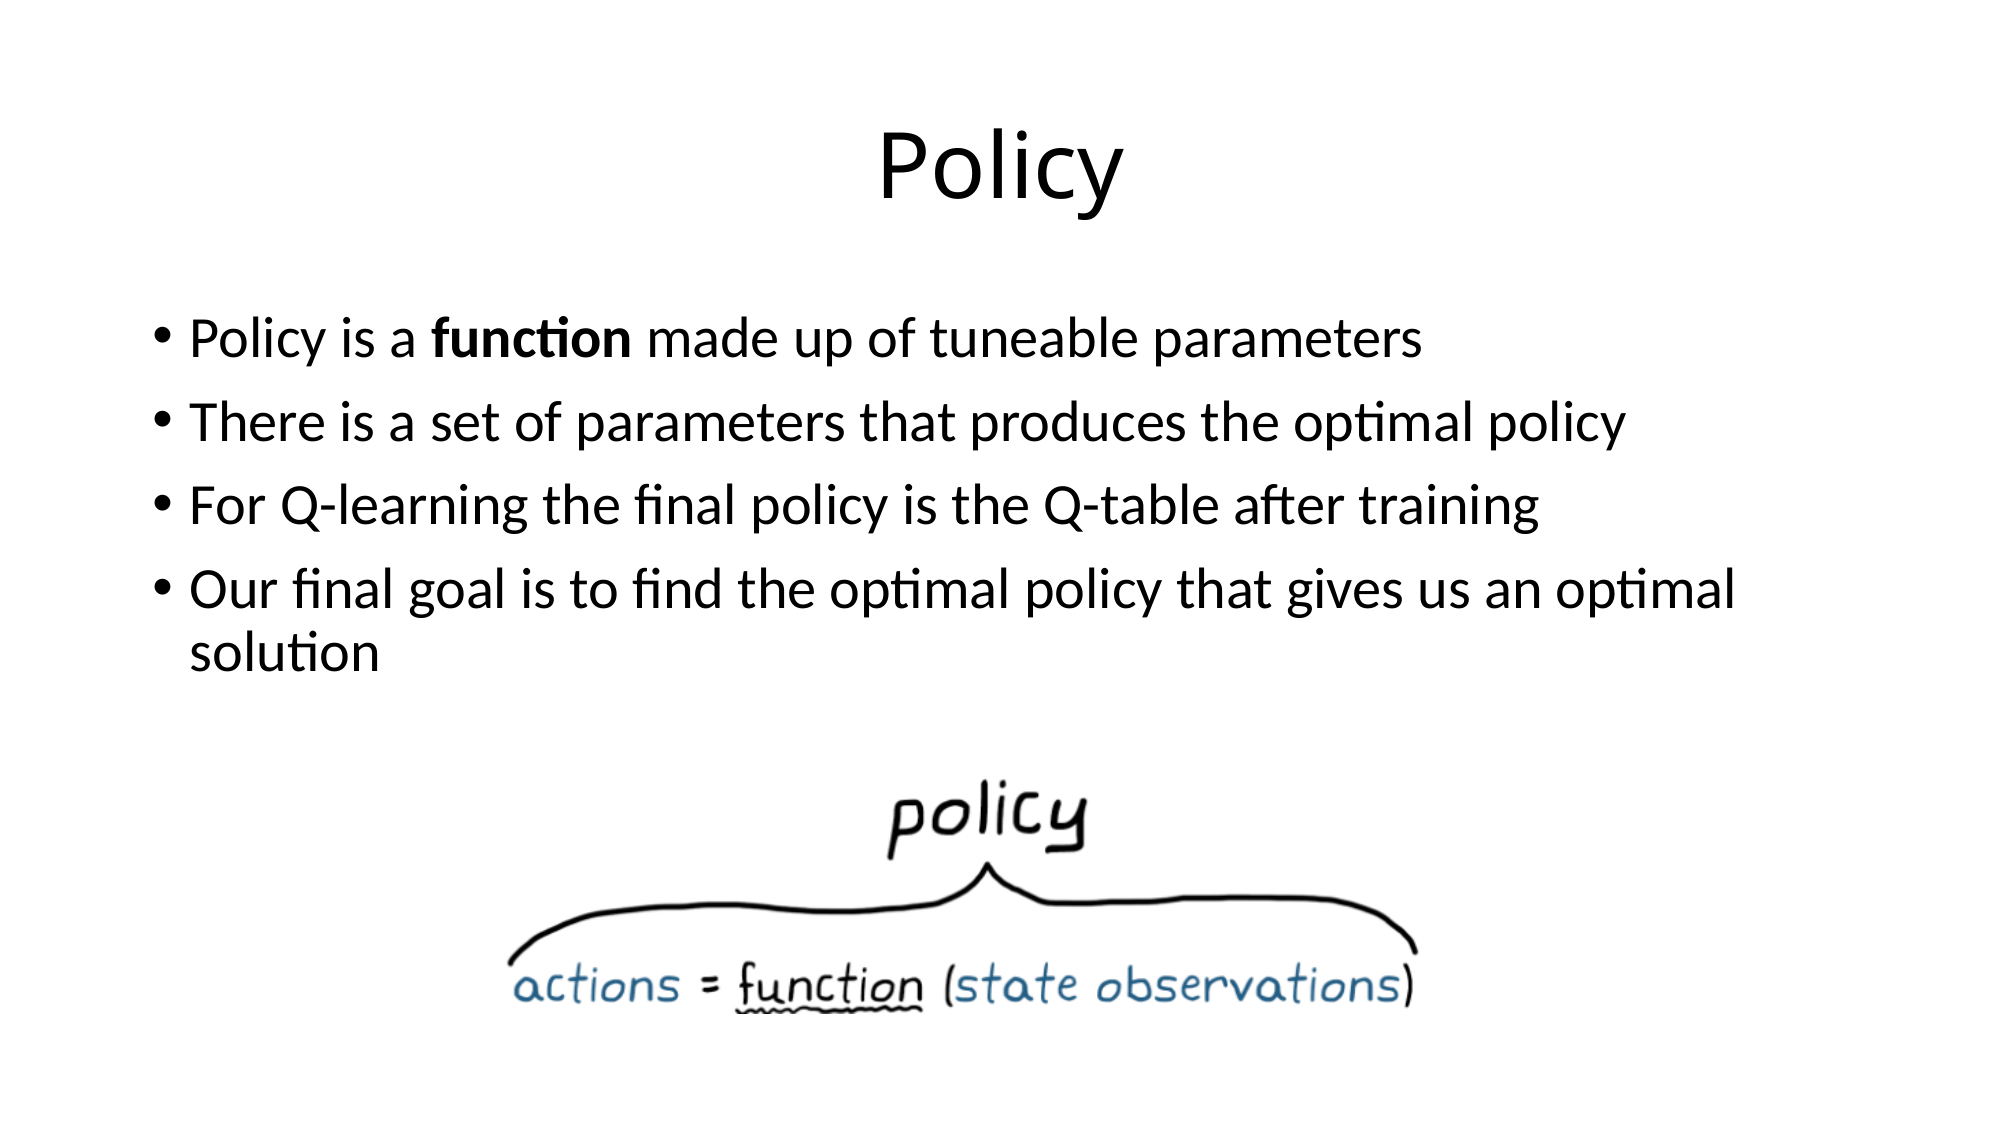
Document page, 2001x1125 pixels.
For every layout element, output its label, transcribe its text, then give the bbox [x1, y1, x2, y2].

list Policy is a function made up of tuneable parameters There is a set of parameters that produces the optimal policy For Q-learning the final policy is the Q-table after training Our final goal is to find the optimal policy that gives us an optimal solution [137, 299, 1863, 1014]
picture [456, 751, 1449, 1014]
title Policy [137, 59, 1863, 278]
